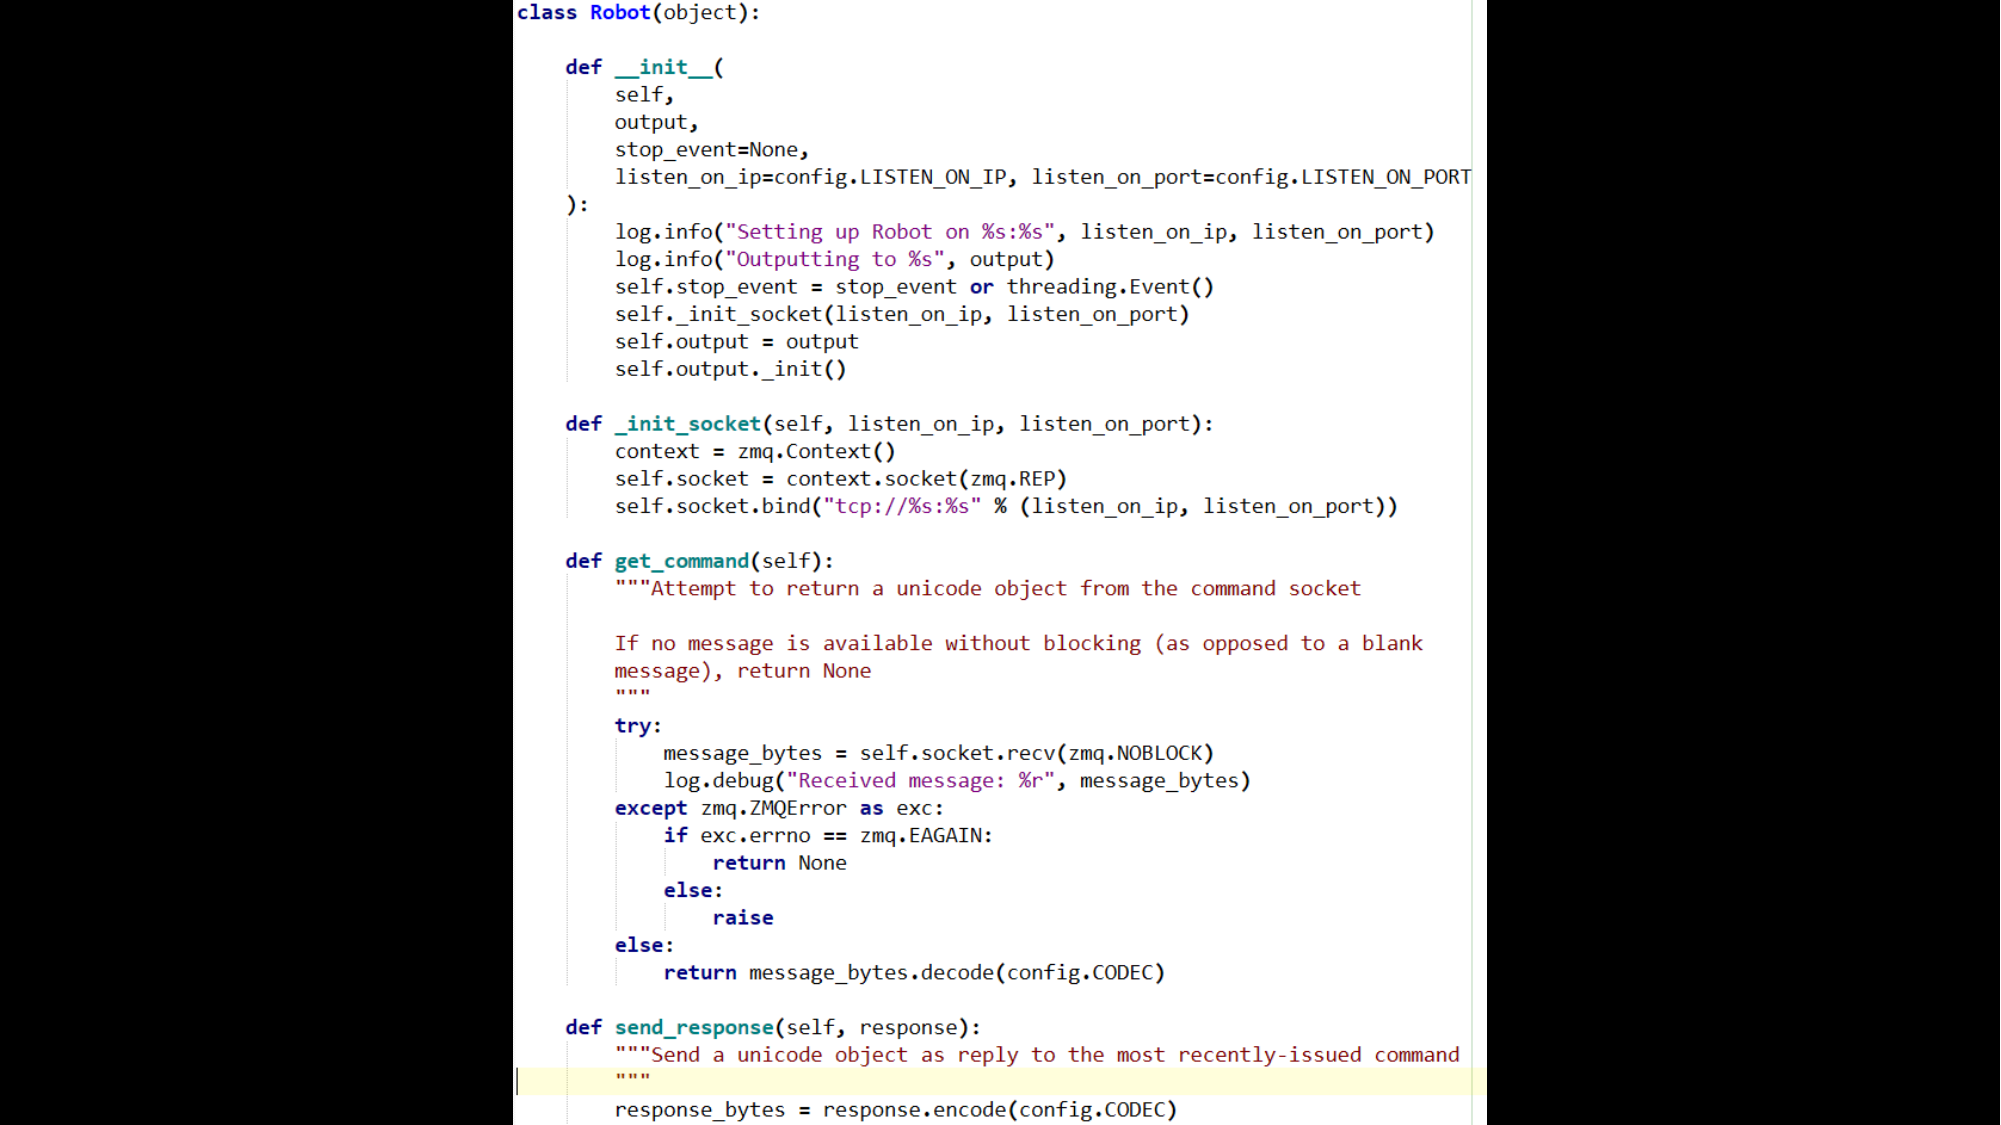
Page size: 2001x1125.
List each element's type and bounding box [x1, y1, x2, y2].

picture [513, 0, 1487, 1125]
